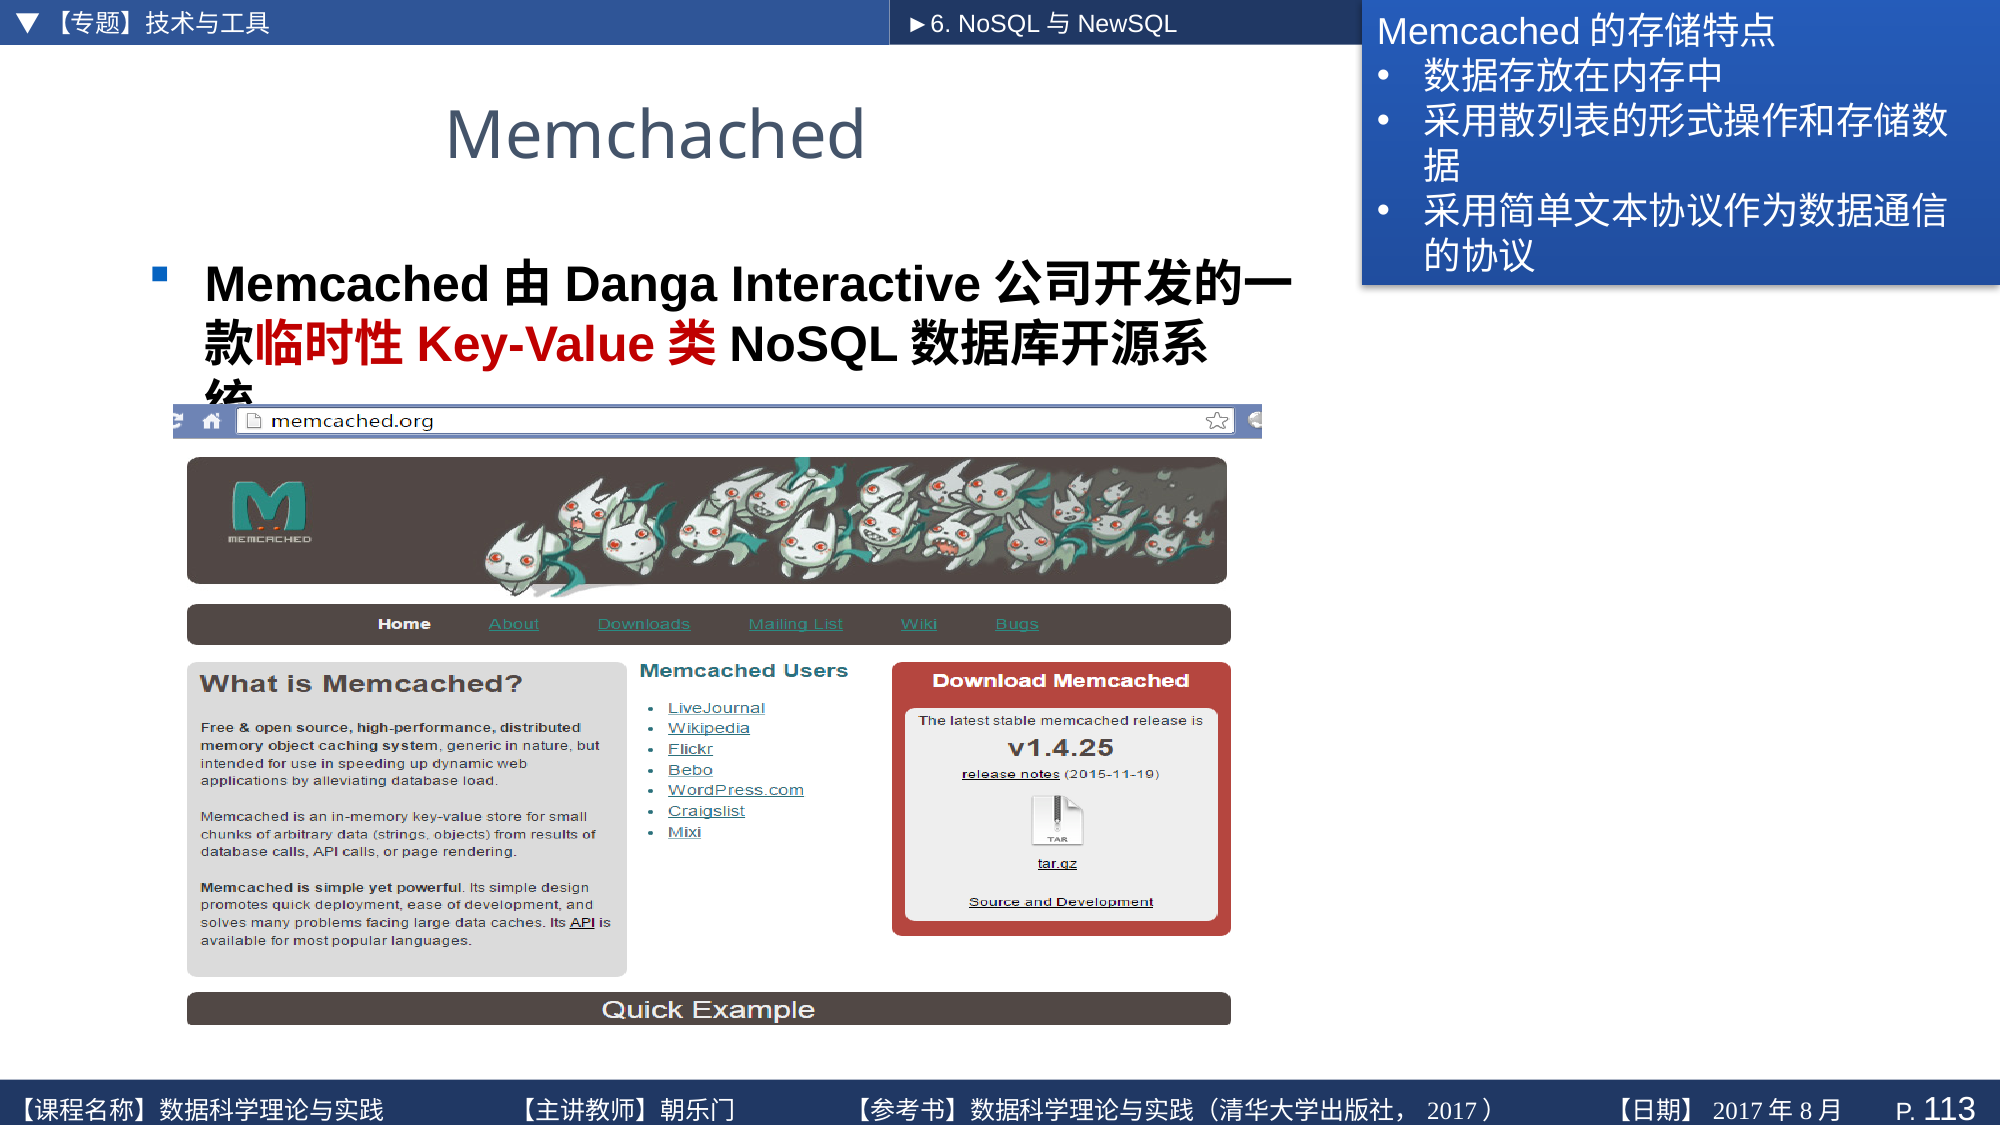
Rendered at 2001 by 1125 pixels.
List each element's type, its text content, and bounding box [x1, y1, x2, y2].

list ►6. NoSQL与NewSQL [890, 0, 1249, 43]
list Memcached由Danga Interactive公司开发的一款临时性Key-Value类NoSQL数据库开源系统。 [133, 243, 1320, 1026]
list ▼【专题】技术与工具 [0, 0, 725, 43]
text_box Memcached的存储特点 数据存放在内存中 采用散列表的形式操作和存储数据 采用简单文本协议作为数据通信的协议 [1362, 0, 2000, 285]
title Memchached [64, 64, 1249, 200]
picture [173, 404, 1262, 1025]
